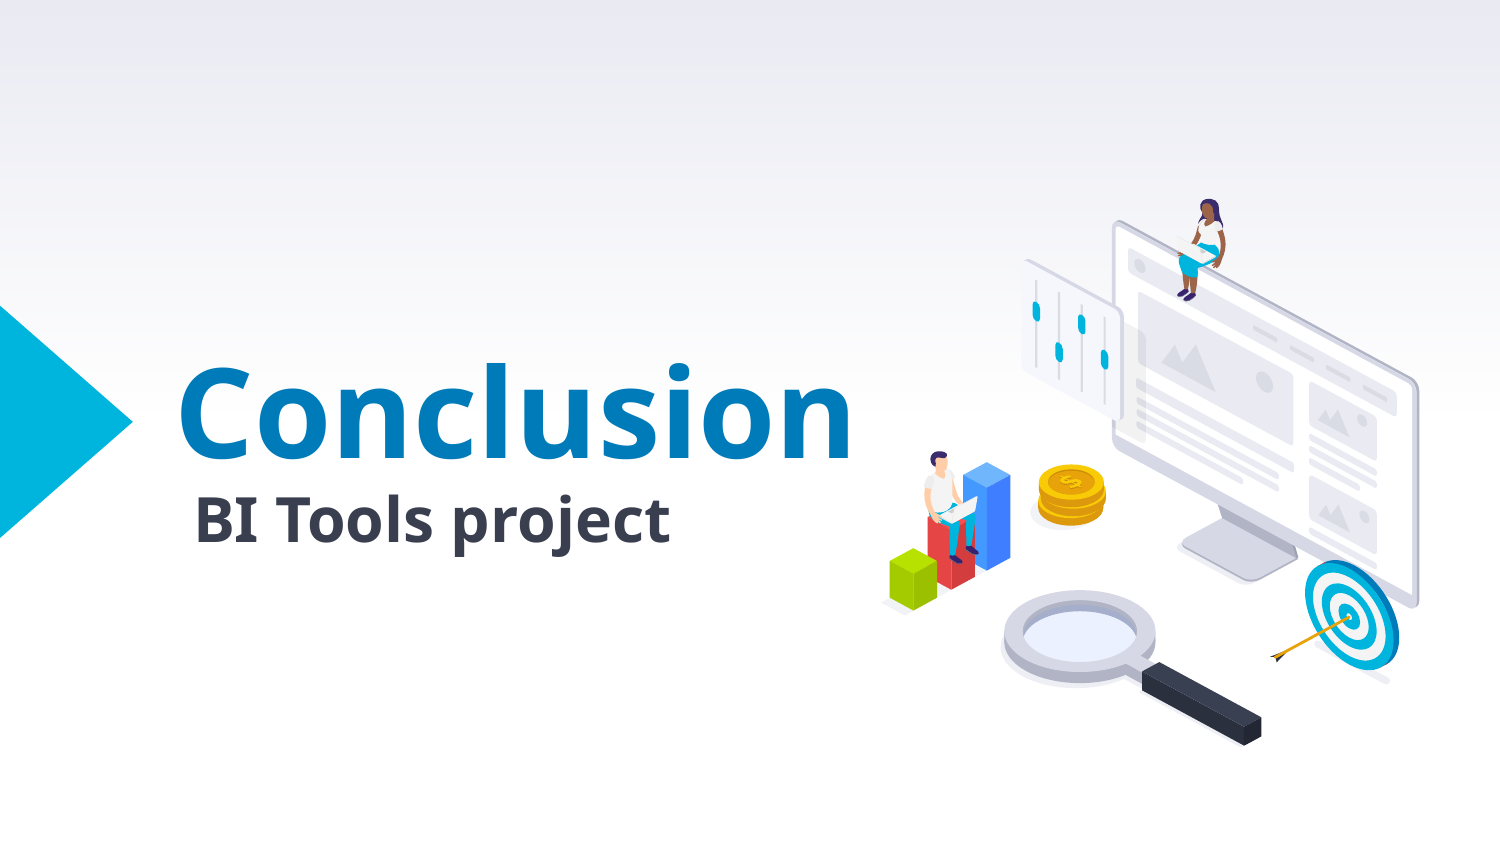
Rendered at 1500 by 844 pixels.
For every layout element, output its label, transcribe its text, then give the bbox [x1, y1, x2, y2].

text_box BI Tools project [178, 473, 762, 566]
title Conclusion [135, 327, 875, 518]
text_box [880, 198, 1420, 748]
text_box [0, 306, 100, 540]
